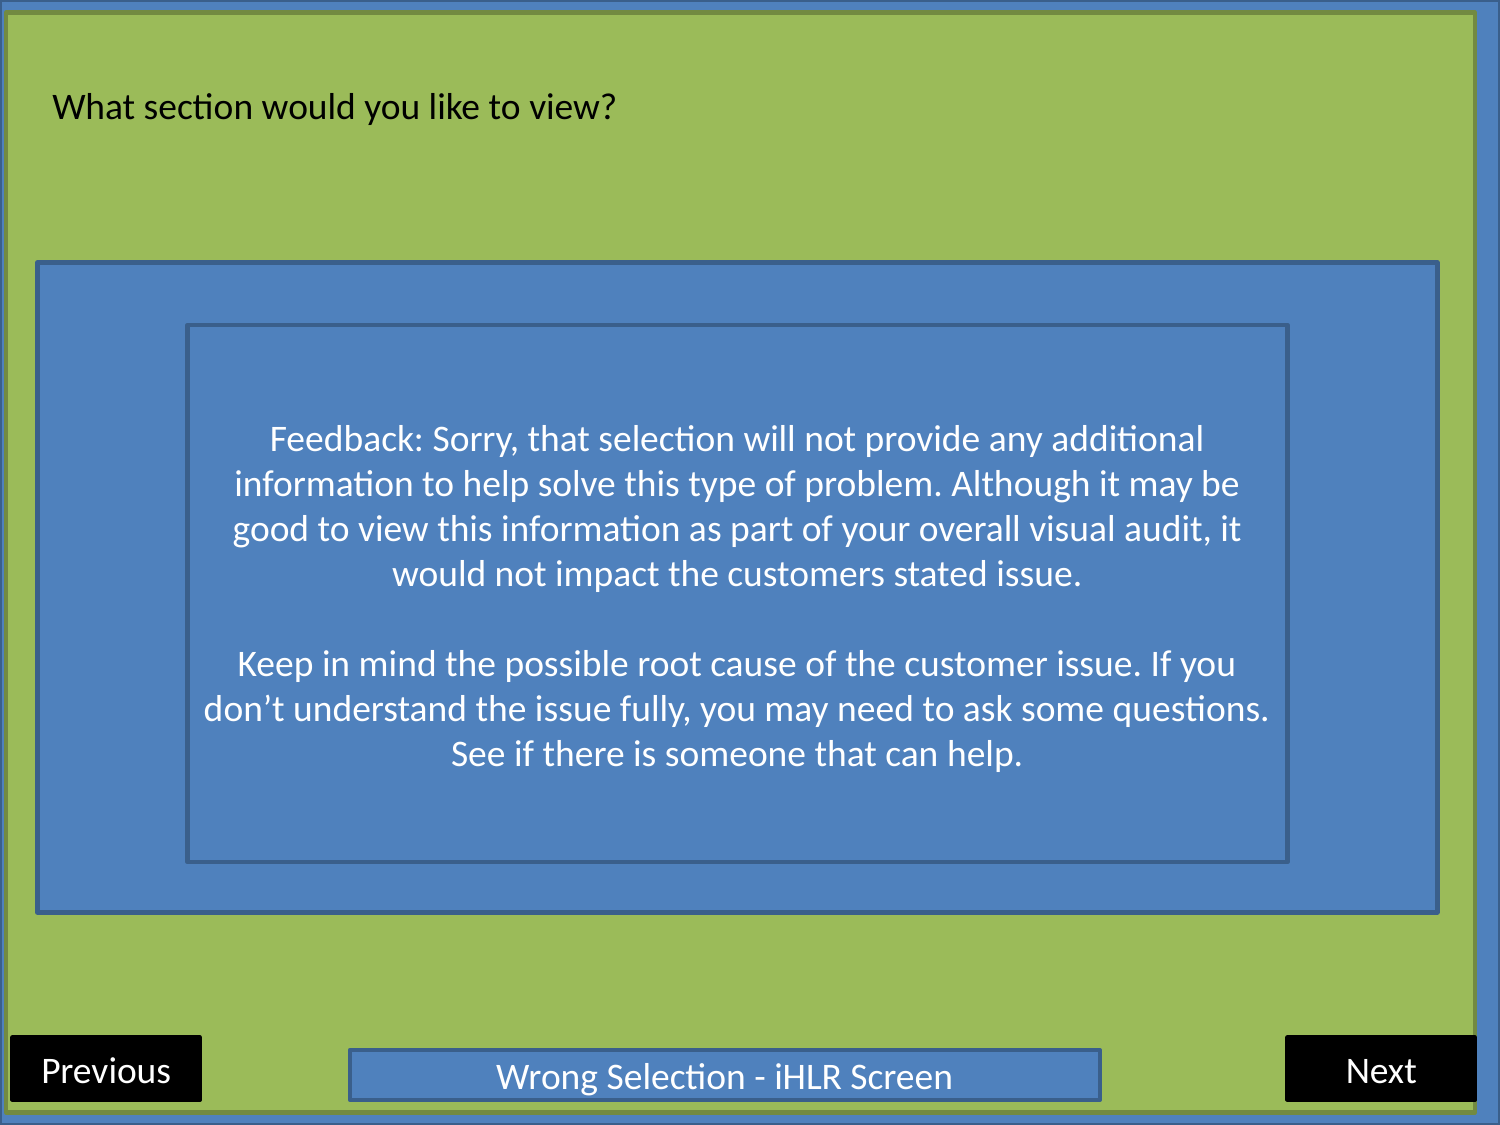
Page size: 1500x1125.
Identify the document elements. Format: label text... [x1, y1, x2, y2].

text_box Previous [10, 1035, 202, 1102]
text_box [35, 260, 1440, 915]
text_box Wrong Selection - iHLR Screen [348, 1048, 1102, 1102]
text_box What section would you like to view? [37, 74, 1438, 135]
text_box Next [1285, 1035, 1477, 1102]
text_box [0, 0, 1500, 1125]
text_box Feedback: Sorry, that selection will not provide any additional information to help solve this type of problem. Although it may be good to view this information as part of your overall visual audit, it would not impact the customers stated issue. Keep in mind the possible root cause of the customer issue. If you don’t understand the issue fully, you may need to ask some questions. See if there is someone that can help. [185, 323, 1290, 864]
text_box [4, 10, 1477, 1115]
